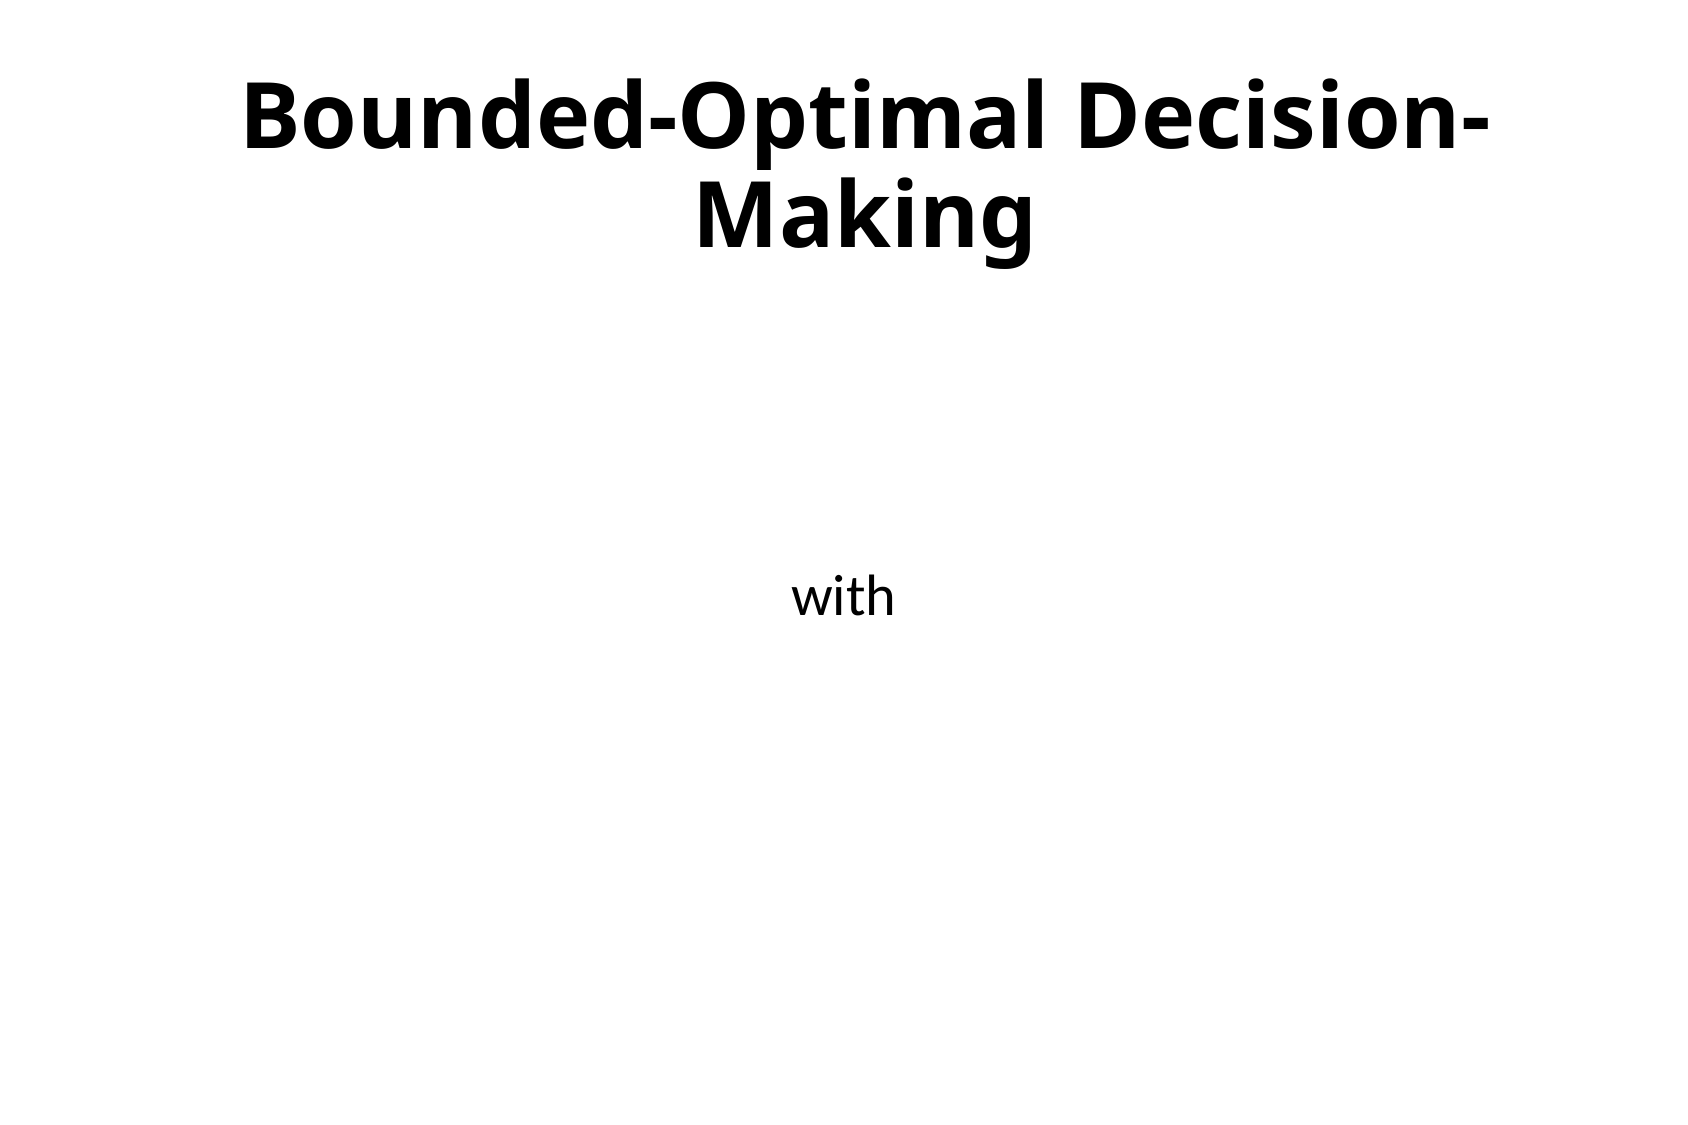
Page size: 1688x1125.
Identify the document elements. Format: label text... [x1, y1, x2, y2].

title Bounded-Optimal Decision-Making [71, 59, 1659, 278]
